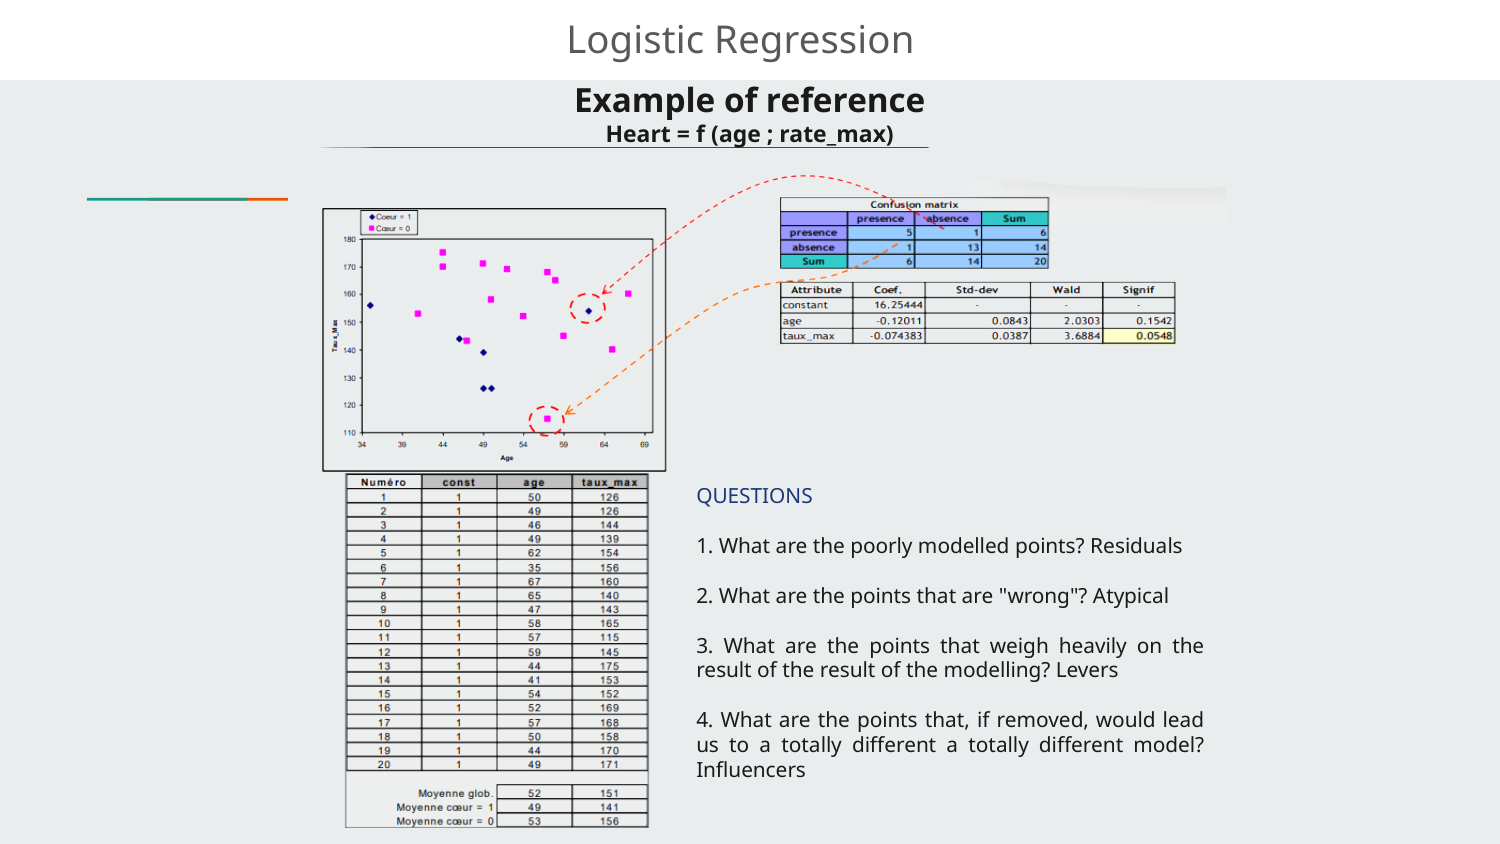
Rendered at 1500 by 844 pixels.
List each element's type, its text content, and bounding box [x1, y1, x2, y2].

text_box Logistic Regression [462, 0, 1019, 64]
picture [274, 147, 1226, 828]
title Example of reference Heart = f (age ; rate_max) [188, 64, 1312, 172]
